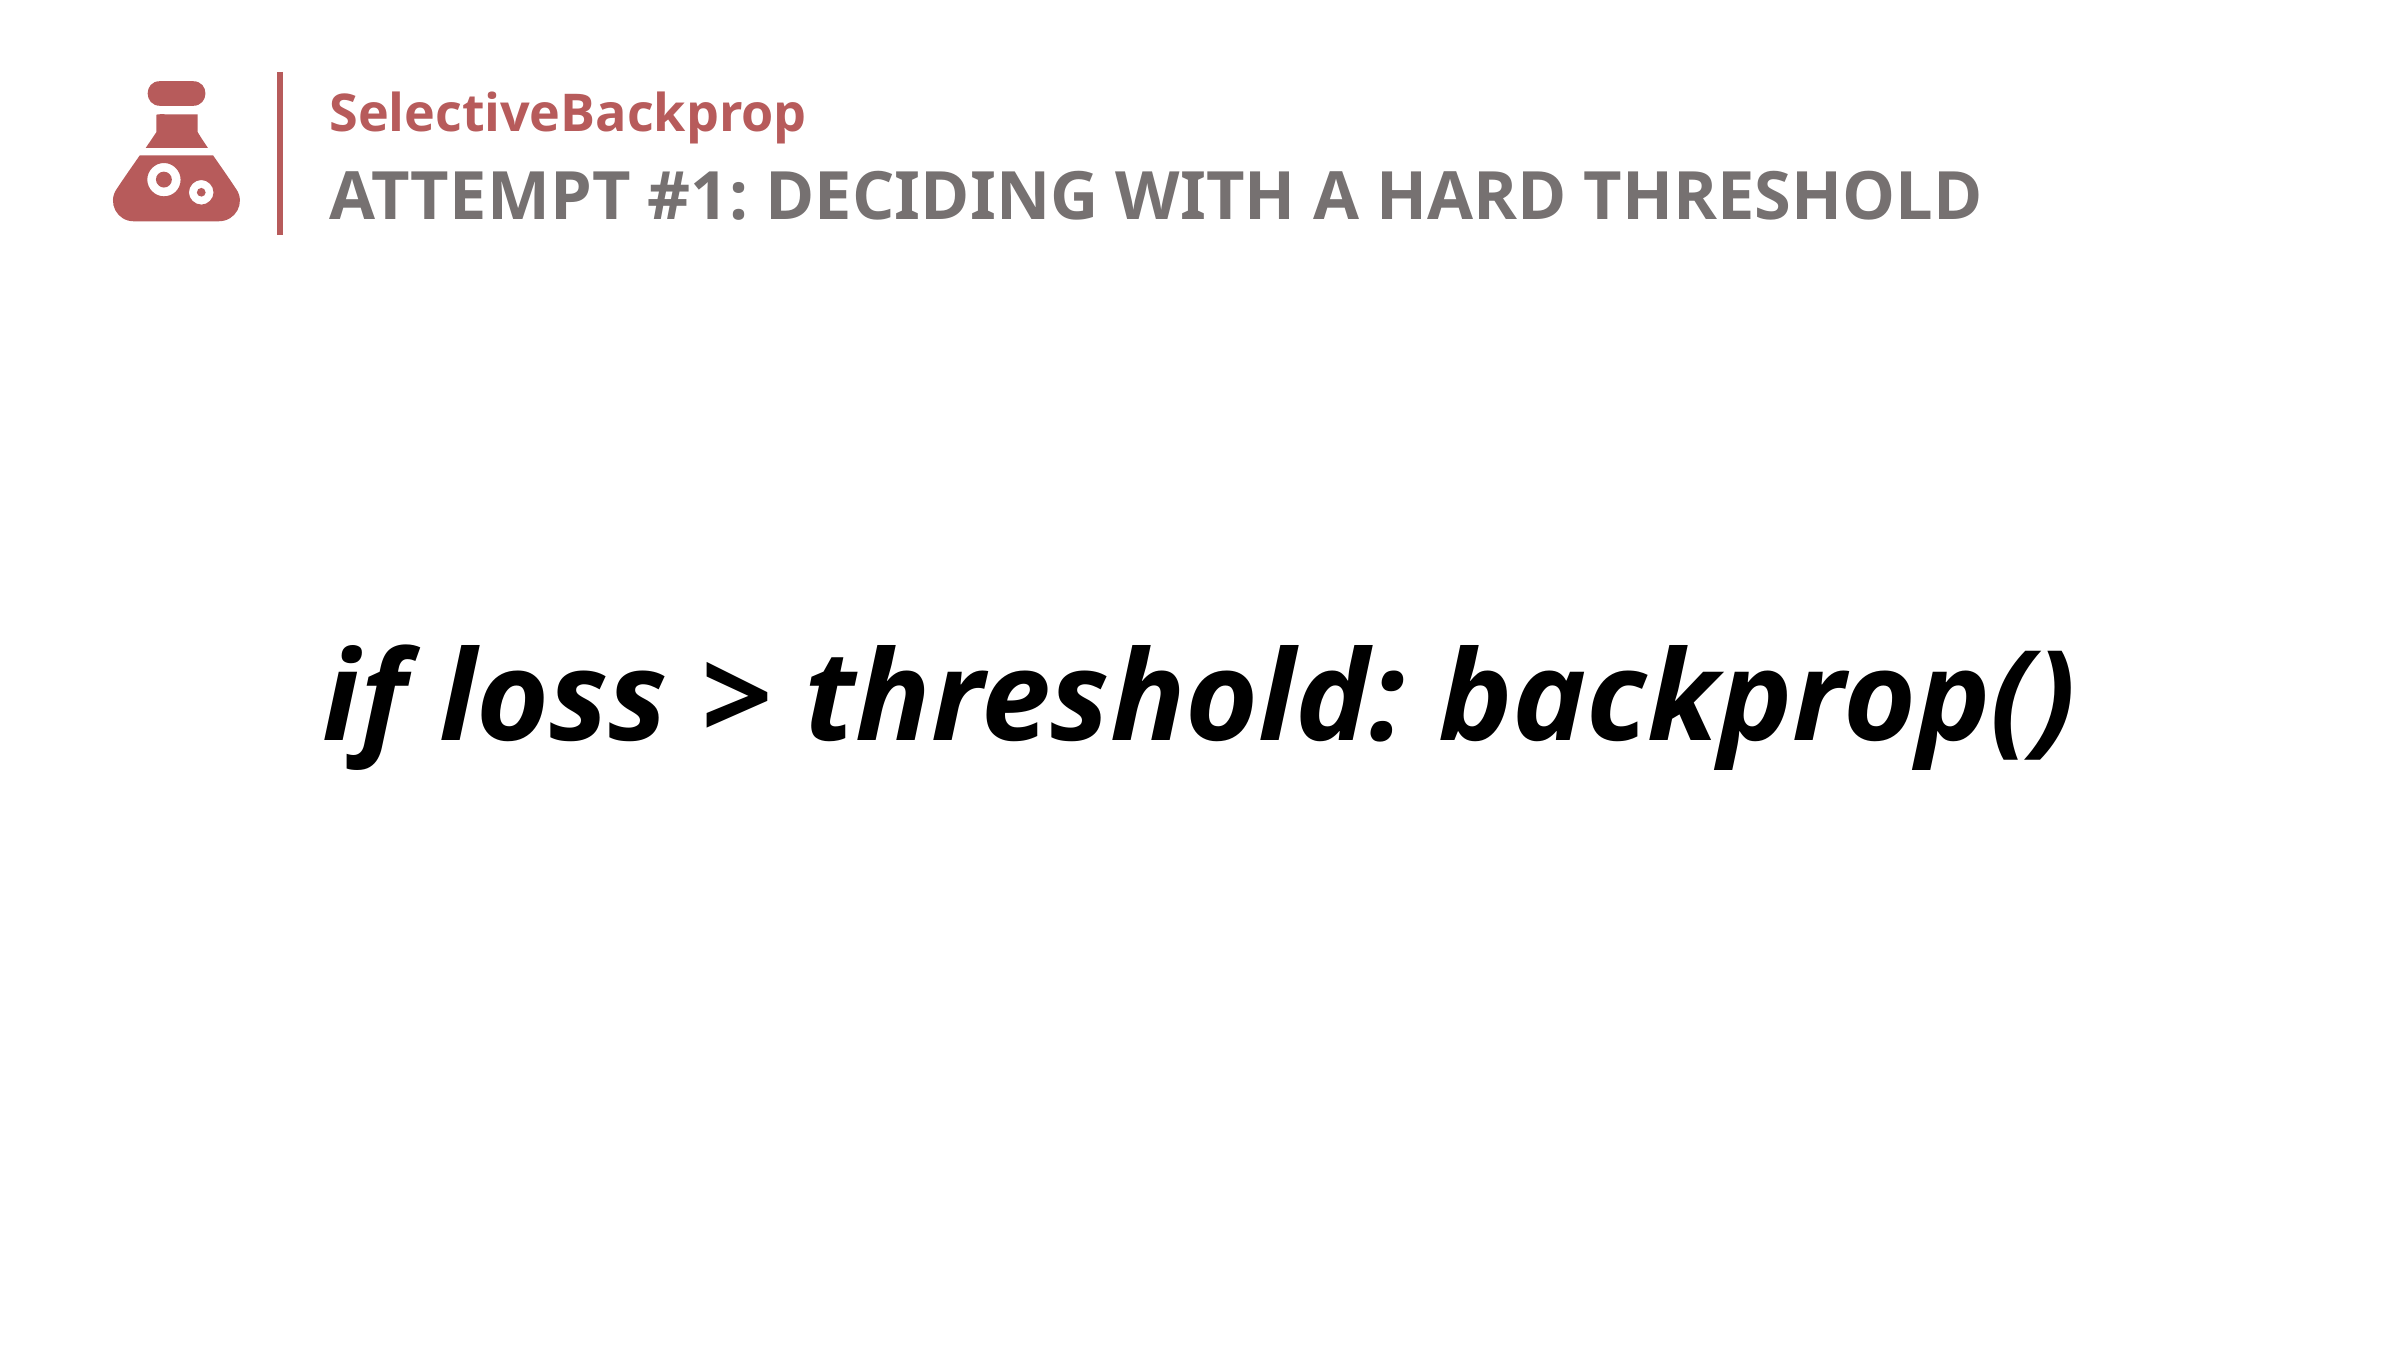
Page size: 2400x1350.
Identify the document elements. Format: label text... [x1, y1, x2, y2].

text_box if loss > threshold: backprop() [261, 607, 2139, 773]
title SelectiveBackprop [314, 75, 2385, 154]
list ATTEMPT #1: DECIDING WITH A HARD THRESHOLD [314, 154, 2385, 236]
